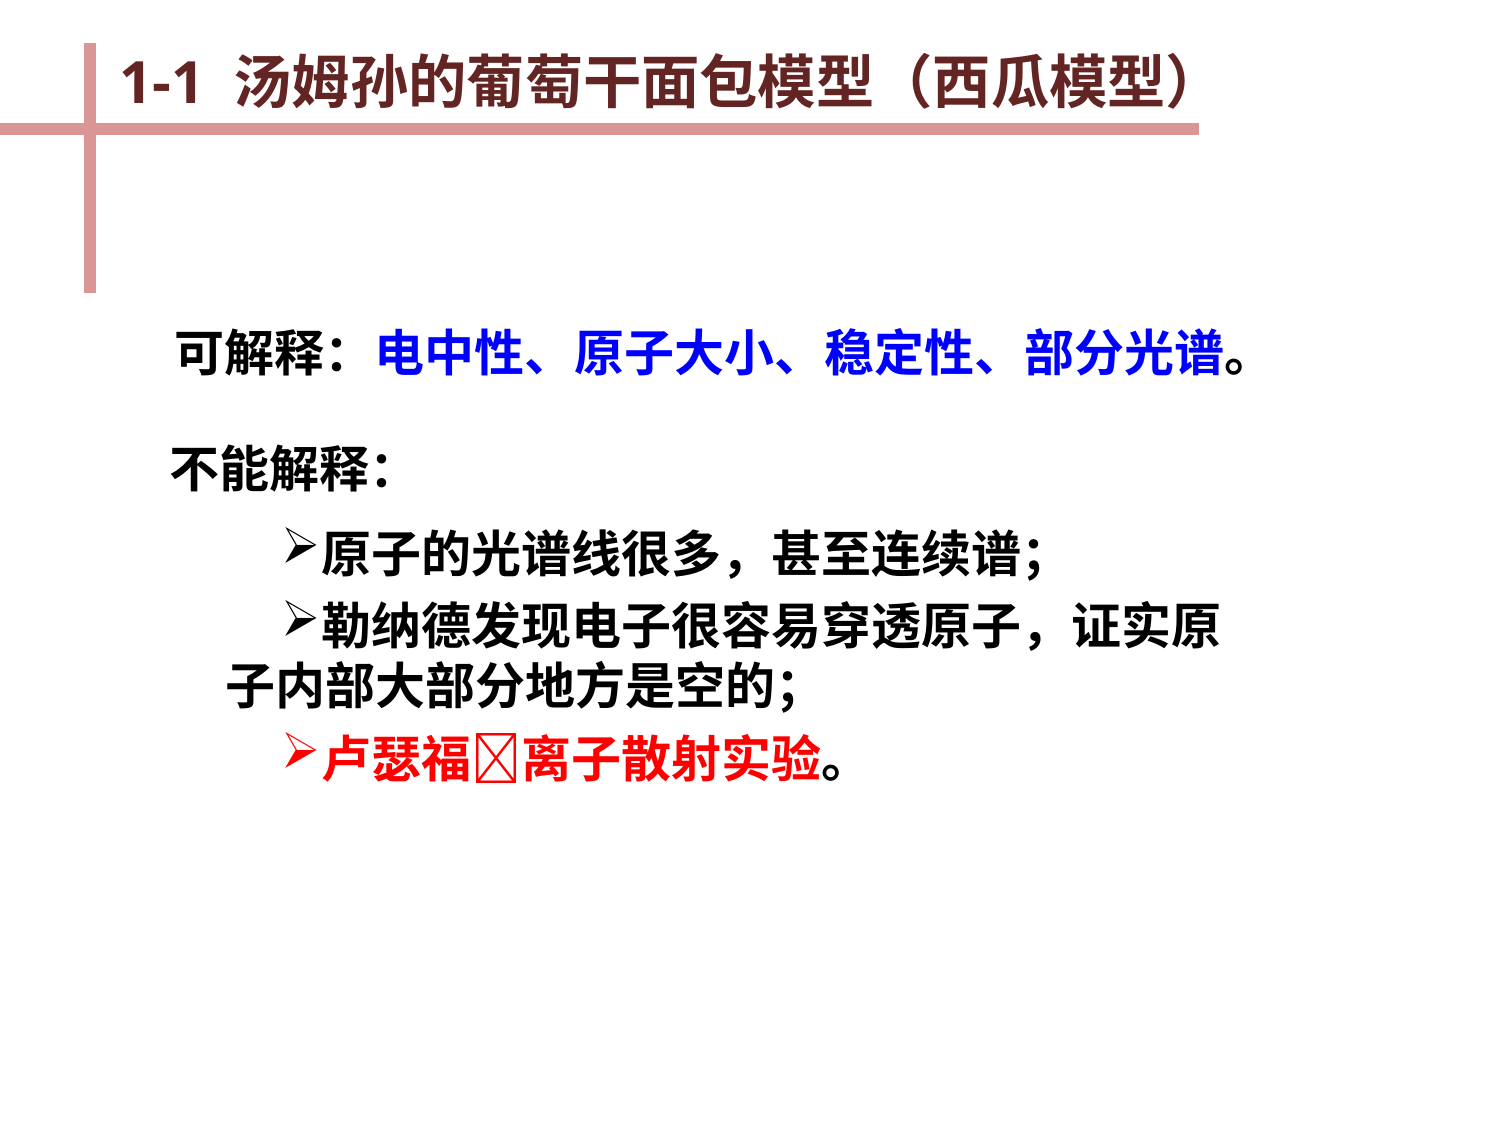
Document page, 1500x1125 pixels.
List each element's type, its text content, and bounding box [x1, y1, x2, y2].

text_box 可解释：电中性、原子大小、稳定性、部分光谱。 [159, 314, 1287, 390]
text_box 1-1 汤姆孙的葡萄干面包模型（西瓜模型） [104, 37, 1341, 123]
text_box 不能解释： 原子的光谱线很多，甚至连续谱； 勒纳德发现电子很容易穿透原子，证实原子内部大部分地方是空的； 卢瑟福离子散射实验。 [154, 429, 1282, 795]
